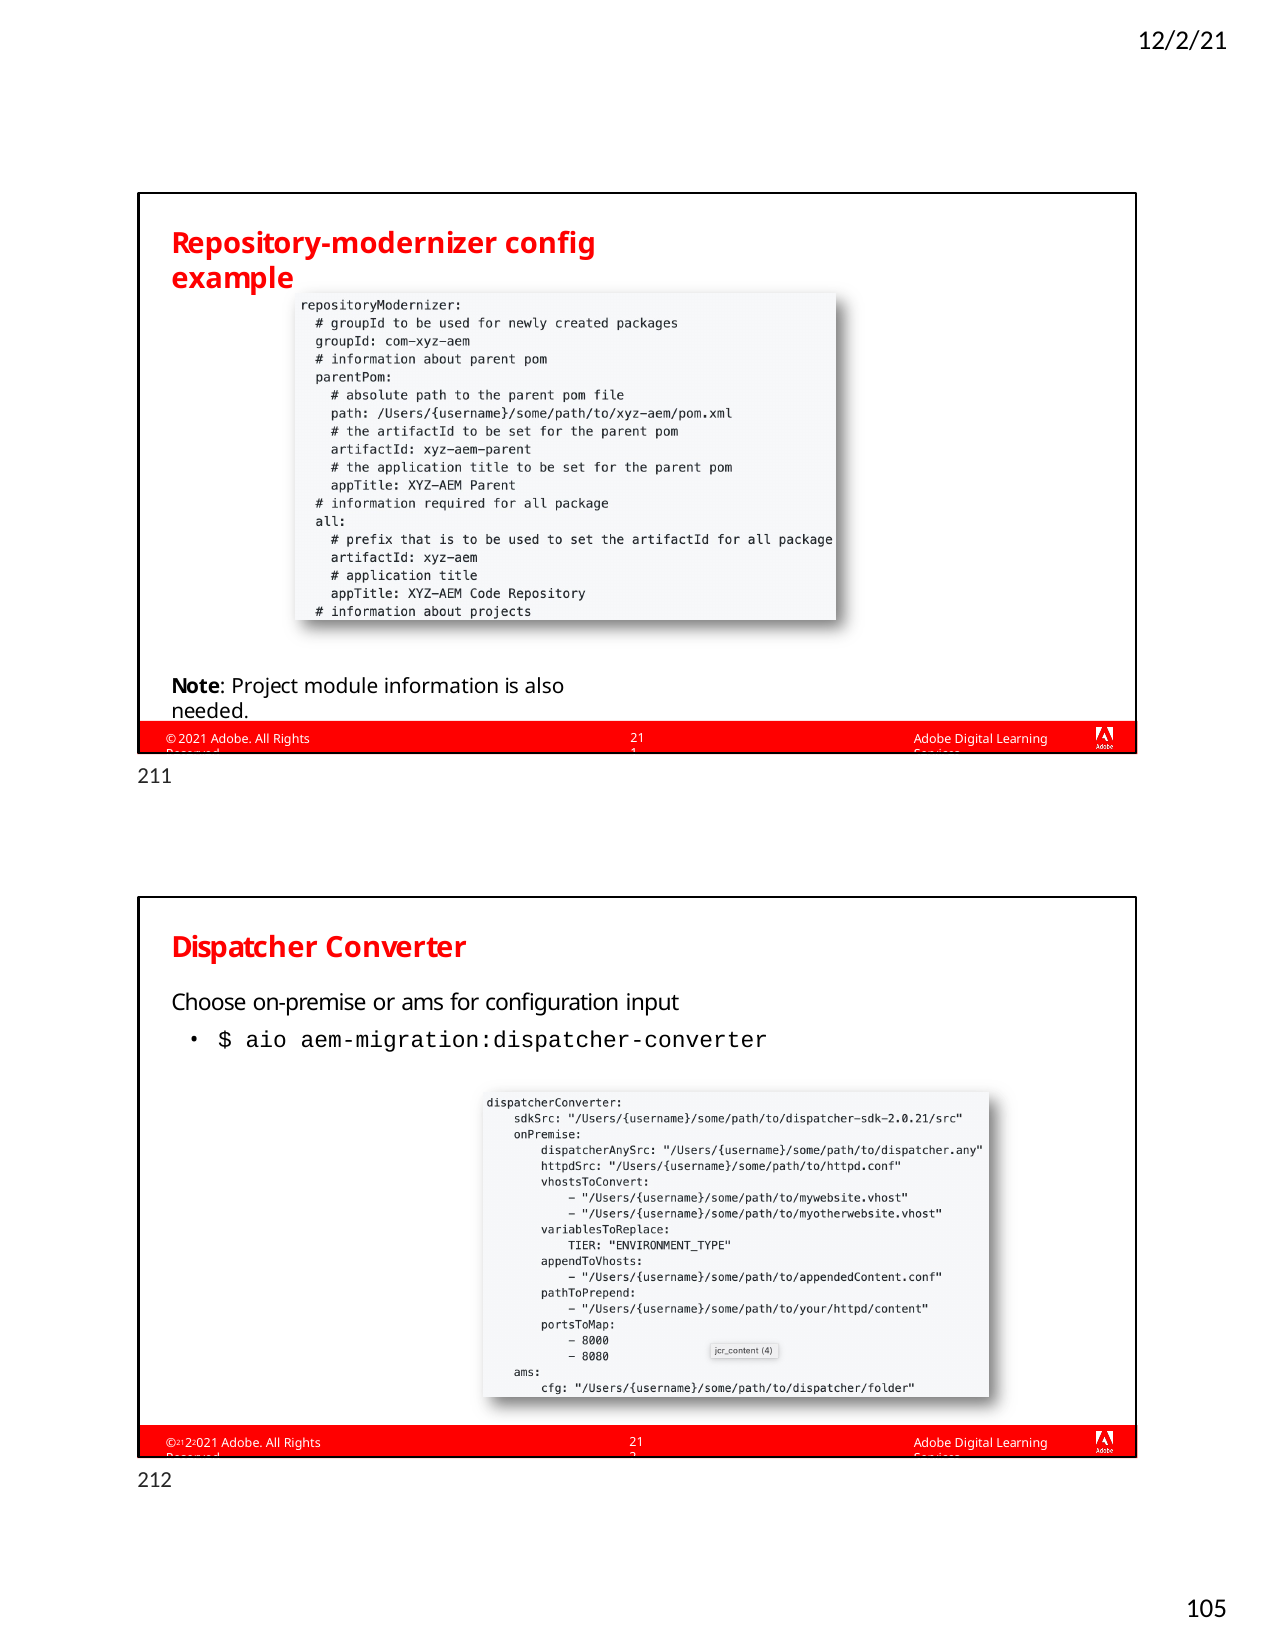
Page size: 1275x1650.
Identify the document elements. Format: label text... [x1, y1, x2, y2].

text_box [137, 895, 1138, 1459]
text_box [137, 720, 1138, 755]
slide_number 105 [1179, 1589, 1234, 1650]
text_box [138, 192, 1137, 720]
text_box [278, 276, 868, 652]
text_box 211 [135, 760, 175, 788]
text_box 12/2/21 [1135, 20, 1230, 55]
text_box 212 [135, 1467, 175, 1492]
